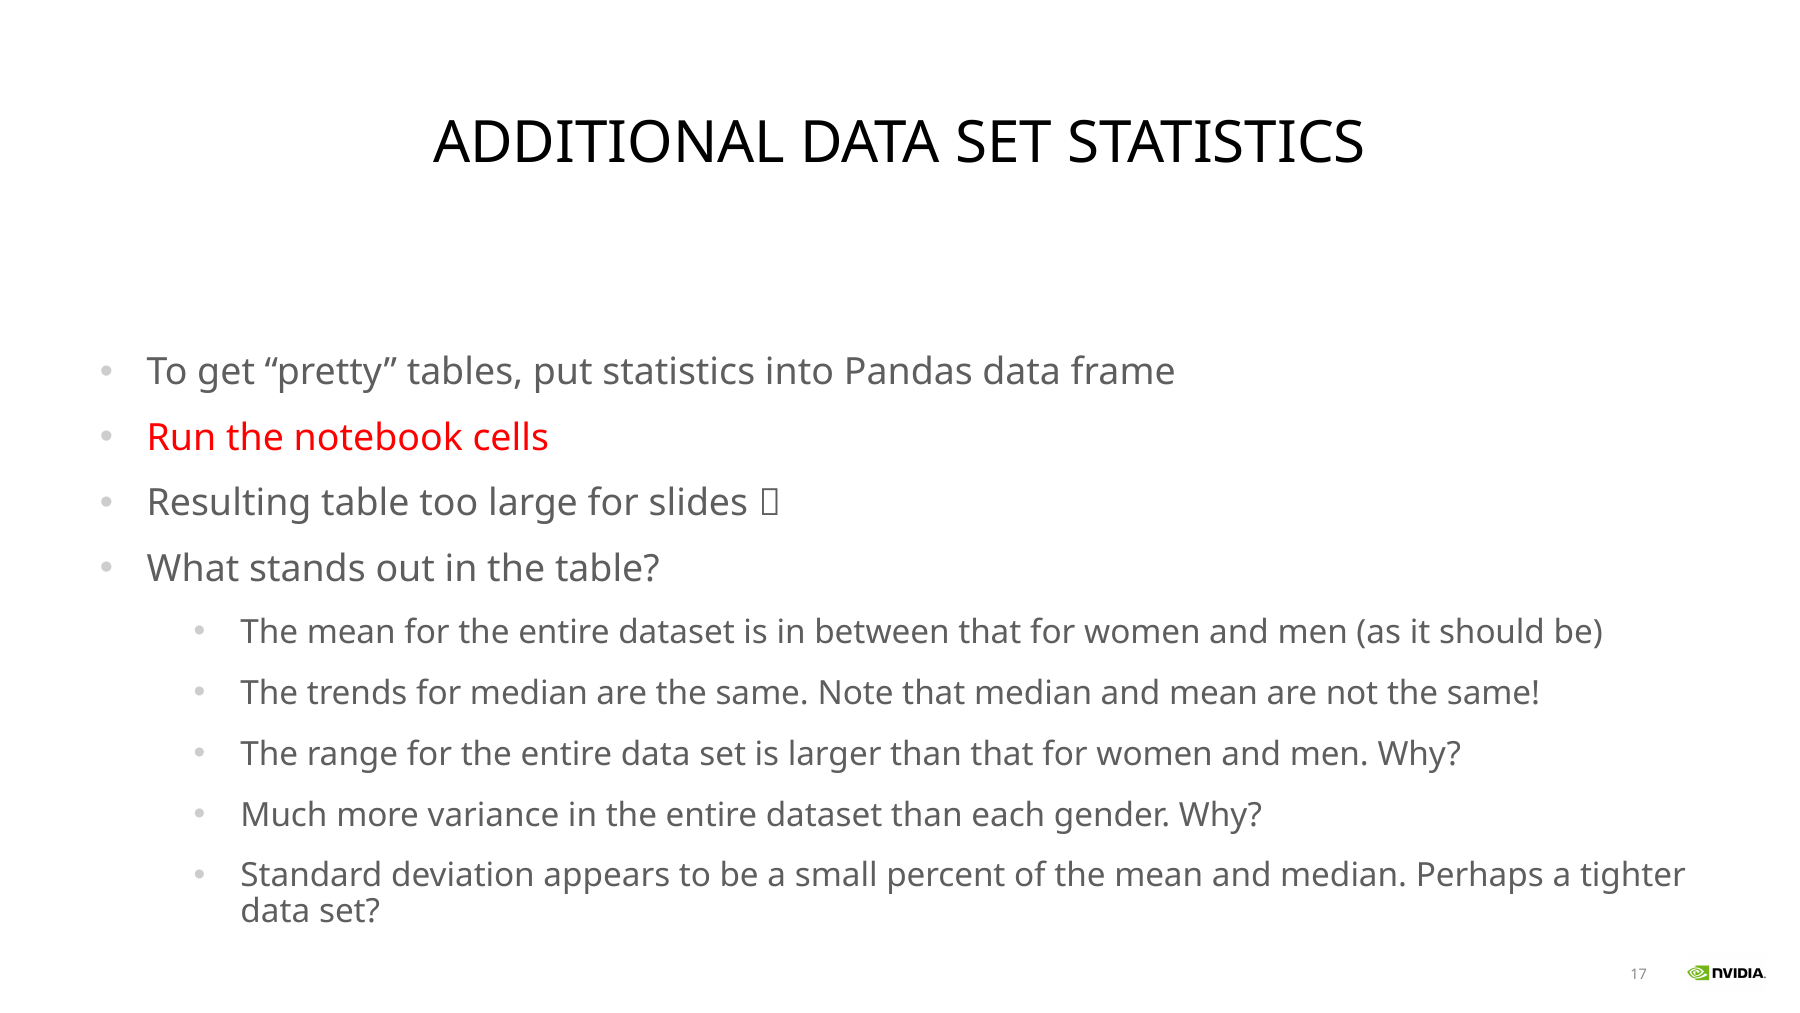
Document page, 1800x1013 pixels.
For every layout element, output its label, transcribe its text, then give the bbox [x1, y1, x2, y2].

list To get “pretty” tables, put statistics into Pandas data frame Run the notebook cells Resulting table too large for slides  What stands out in the table? The mean for the entire dataset is in between that for women and men (as it should be) The trends for median are the same. Note that median and mean are not the same! The range for the entire data set is larger than that for women and men. Why? Much more variance in the entire dataset than each gender. Why? Standard deviation appears to be a small percent of the mean and median. Perhaps a tighter data set? [84, 344, 1717, 956]
title Additional Data Set Statistics [81, 85, 1719, 183]
picture [1687, 953, 1766, 993]
